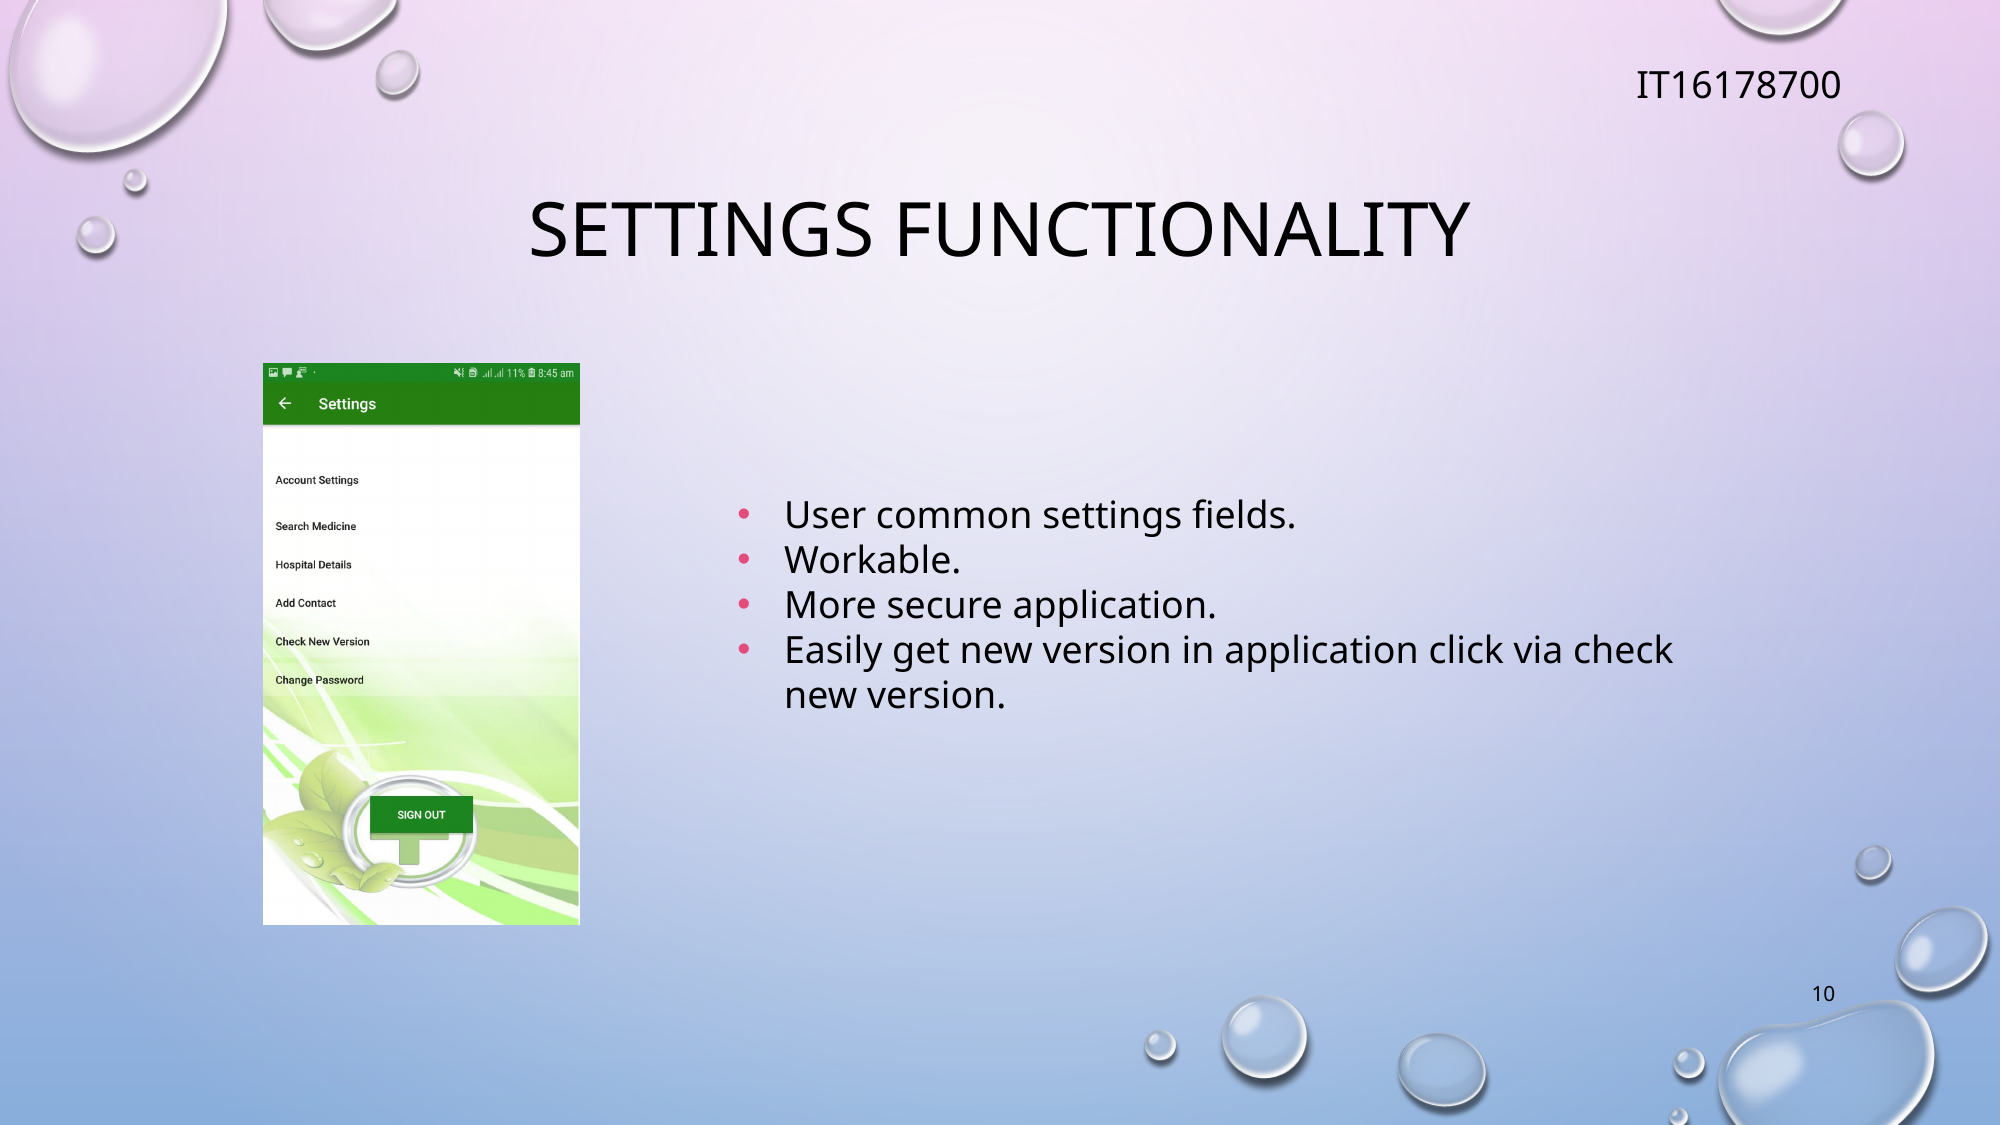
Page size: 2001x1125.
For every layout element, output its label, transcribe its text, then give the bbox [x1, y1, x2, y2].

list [262, 362, 580, 926]
picture [0, 0, 2000, 1125]
text_box User common settings fields. Workable. More secure application. Easily get new version in application click via check new version. [722, 483, 1769, 724]
text_box IT16178700 [1621, 54, 1857, 114]
title Settings functionality [149, 101, 1851, 364]
slide_number 10 [1724, 965, 1851, 1025]
